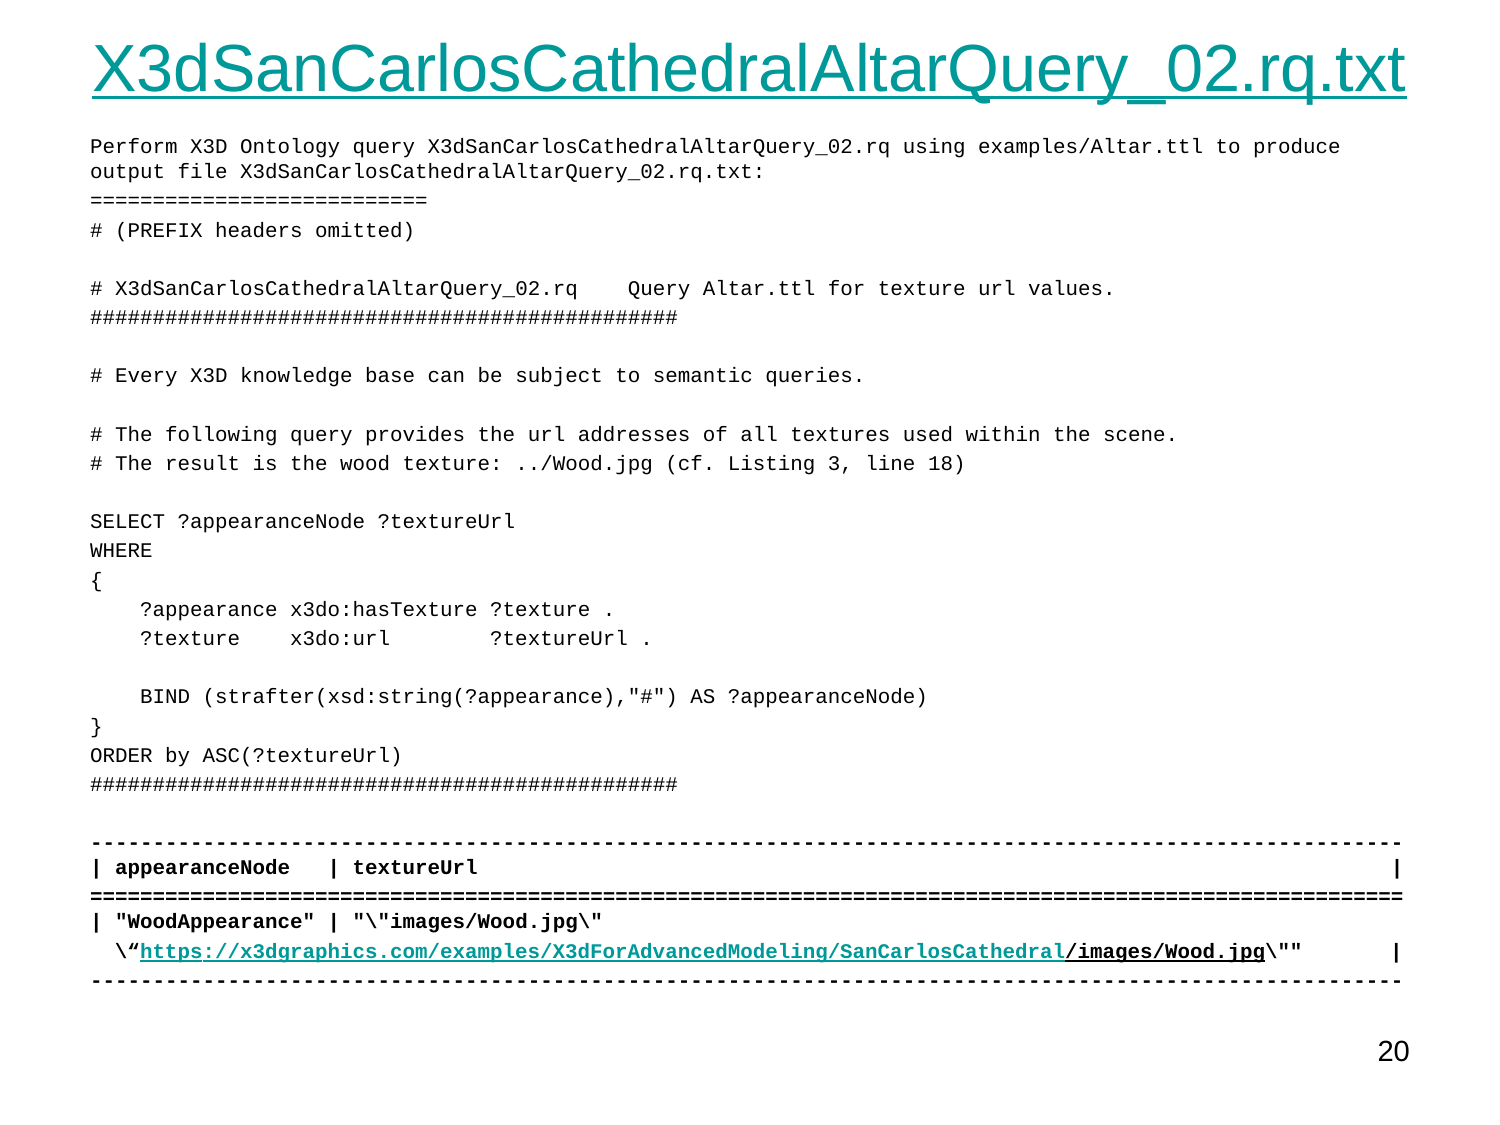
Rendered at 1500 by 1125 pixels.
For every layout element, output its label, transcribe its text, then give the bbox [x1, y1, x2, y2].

slide_number 20 [1074, 1024, 1425, 1103]
list Perform X3D Ontology query X3dSanCarlosCathedralAltarQuery_02.rq using examples/Altar.ttl to produce output file X3dSanCarlosCathedralAltarQuery_02.rq.txt: =========================== # (PREFIX headers omitted) # X3dSanCarlosCathedralAltarQuery_02.rq Query Altar.ttl for texture url values. ############################################### # Every X3D knowledge base can be subject to semantic queries. # The following query provides the url addresses of all textures used within the scene. # The result is the wood texture: ../Wood.jpg (cf. Listing 3, line 18) SELECT ?appearanceNode ?textureUrl WHERE { ?appearance x3do:hasTexture ?texture . ?texture x3do:url ?textureUrl . BIND (strafter(xsd:string(?appearance),"#") AS ?appearanceNode) } ORDER by ASC(?textureUrl) ############################################### ---------------------------------------------------------------------------------------------------------| appearanceNode | textureUrl | =========================================================================================================| "WoodAppearance" | "\"images/Wood.jpg\" \“https://x3dgraphics.com/examples/X3dForAdvancedModeling/SanCarlosCathedral/images/Wood.jpg\"" | --------------------------------------------------------------------------------------------------------- [75, 125, 1425, 1059]
title X3dSanCarlosCathedralAltarQuery_02.rq.txt [75, 19, 1425, 112]
